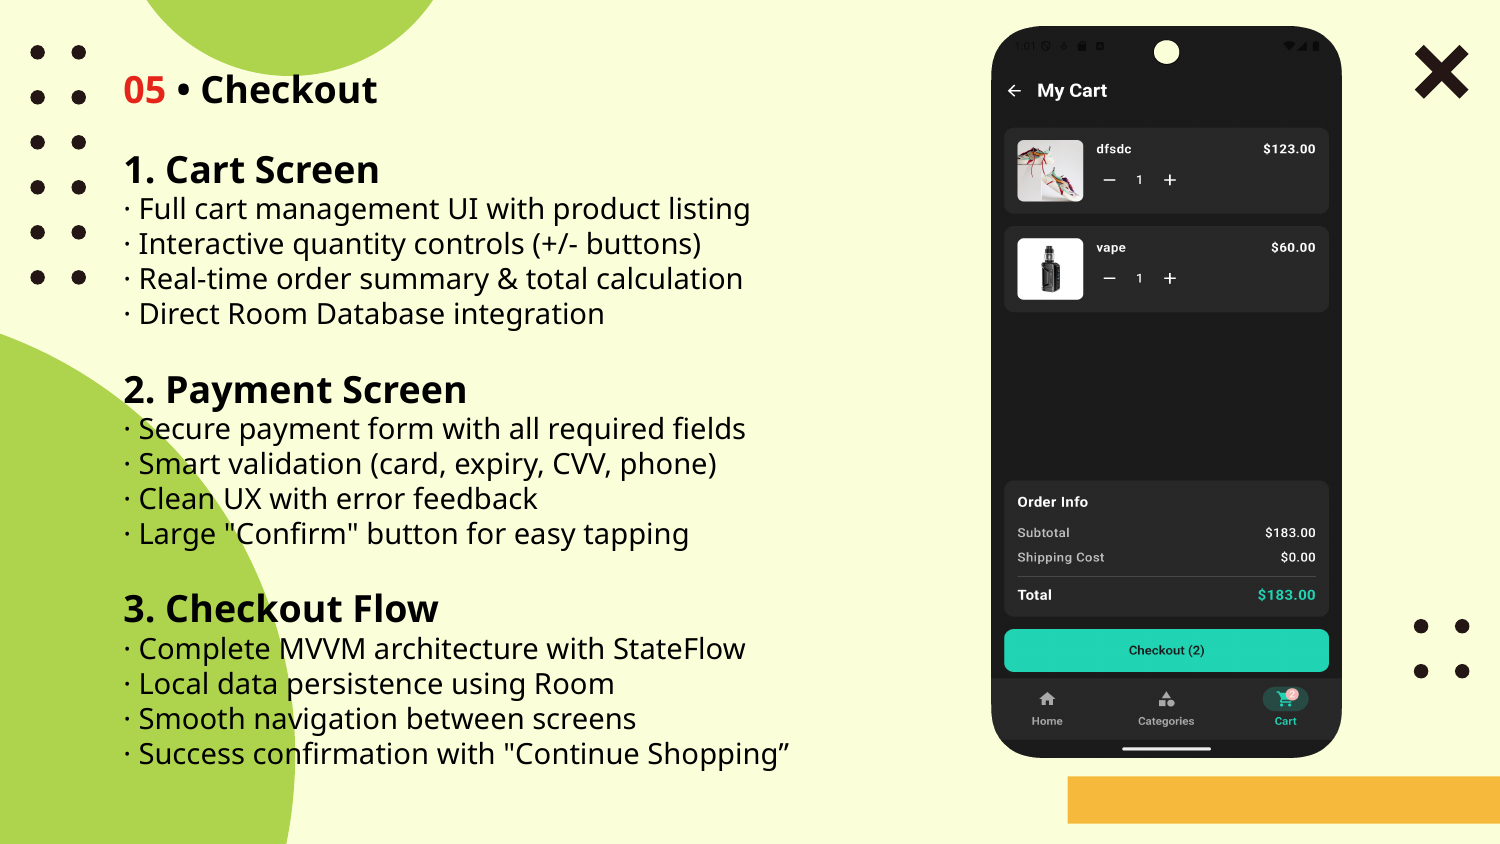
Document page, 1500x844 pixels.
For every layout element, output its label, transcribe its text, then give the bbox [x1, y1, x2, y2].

picture [991, 26, 1342, 759]
text_box [0, 333, 292, 844]
text_box 05 • Checkout 1. Cart Screen · Full cart management UI with product listing · Interactive quantity controls (+/- buttons) · Real-time order summary & total calculation · Direct Room Database integration 2. Payment Screen · Secure payment form with all required fields · Smart validation (card, expiry, CVV, phone) · Clean UX with error feedback · Large "Confirm" button for easy tapping 3. Checkout Flow · Complete MVVM architecture with StateFlow · Local data persistence using Room · Smooth navigation between screens · Success confirmation with "Continue Shopping” [108, 58, 1413, 813]
